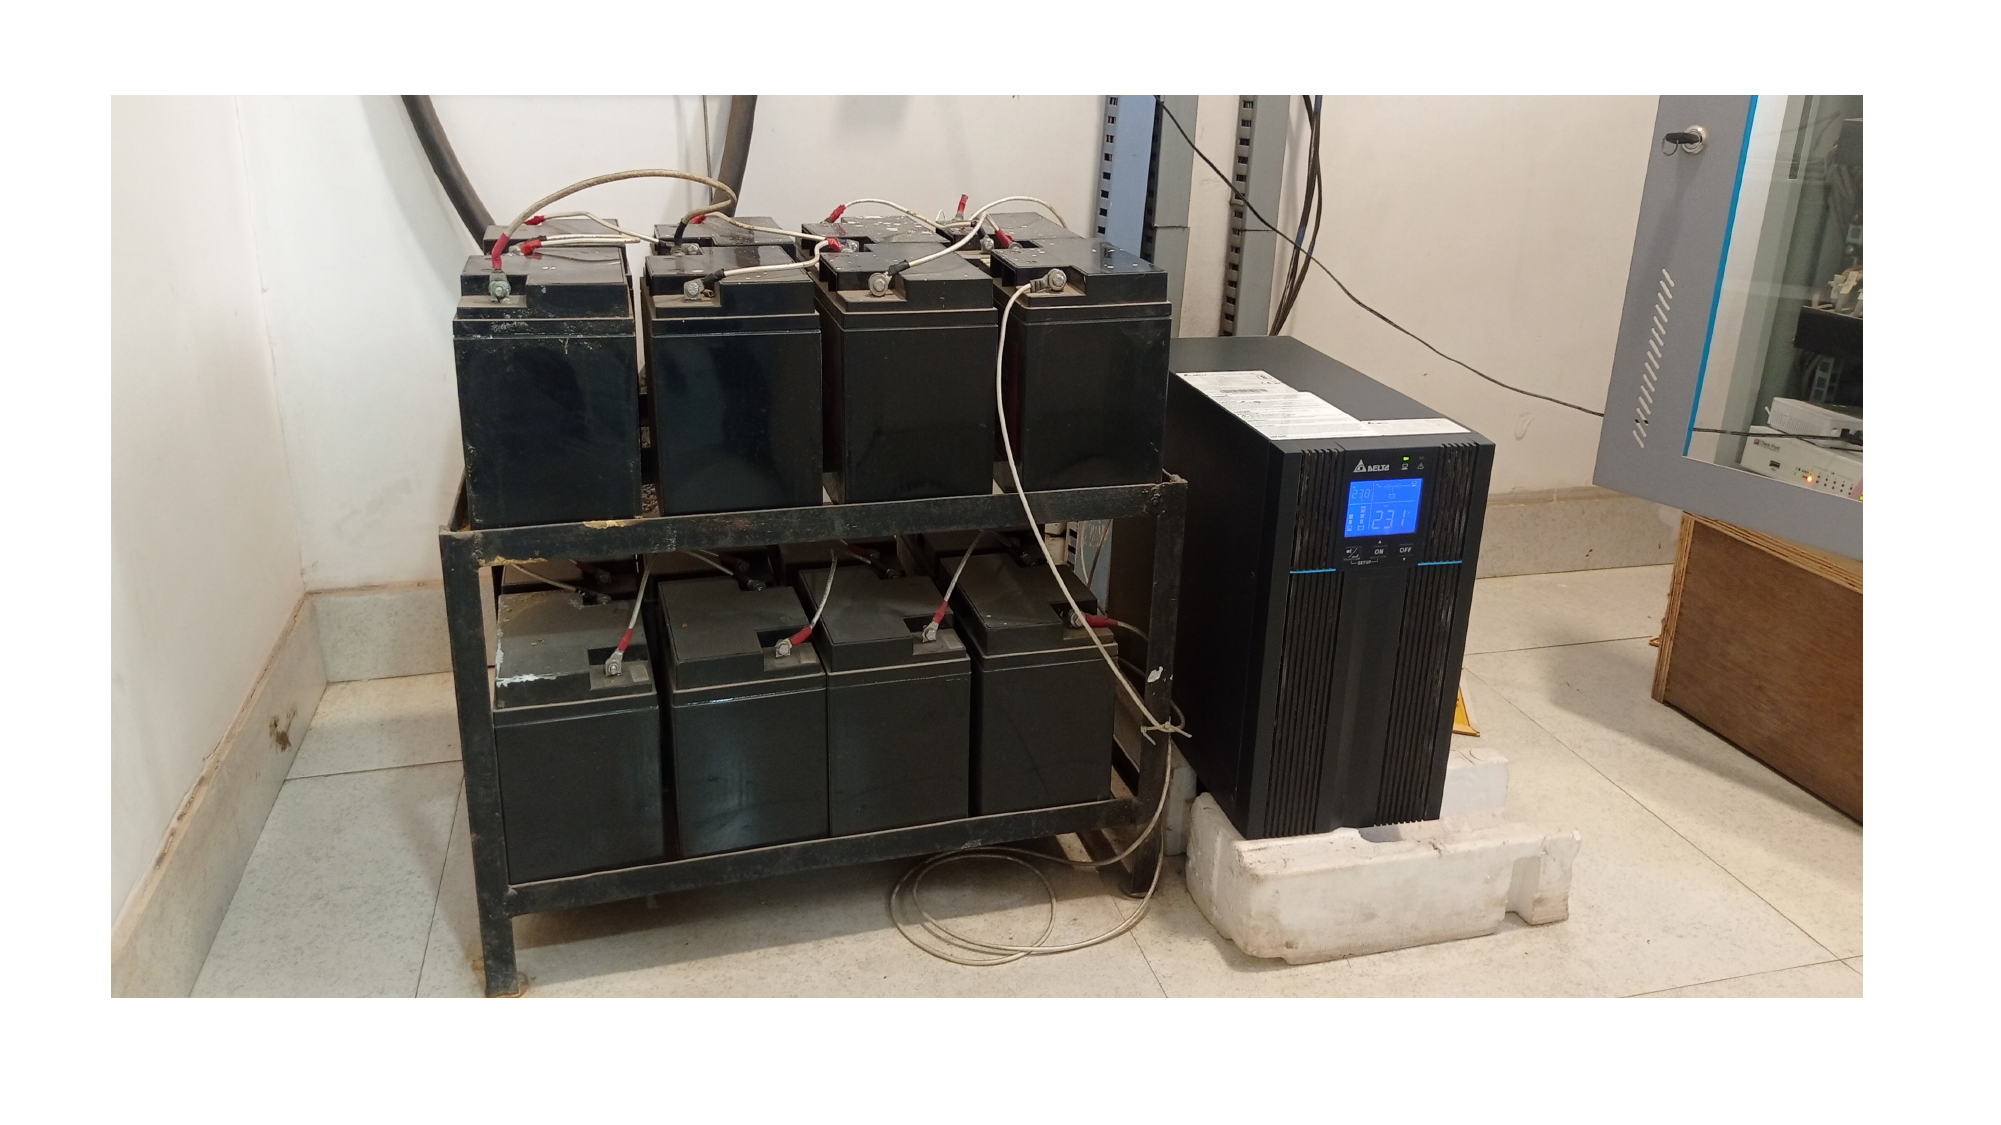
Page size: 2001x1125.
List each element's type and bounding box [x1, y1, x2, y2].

list [111, 95, 1863, 998]
